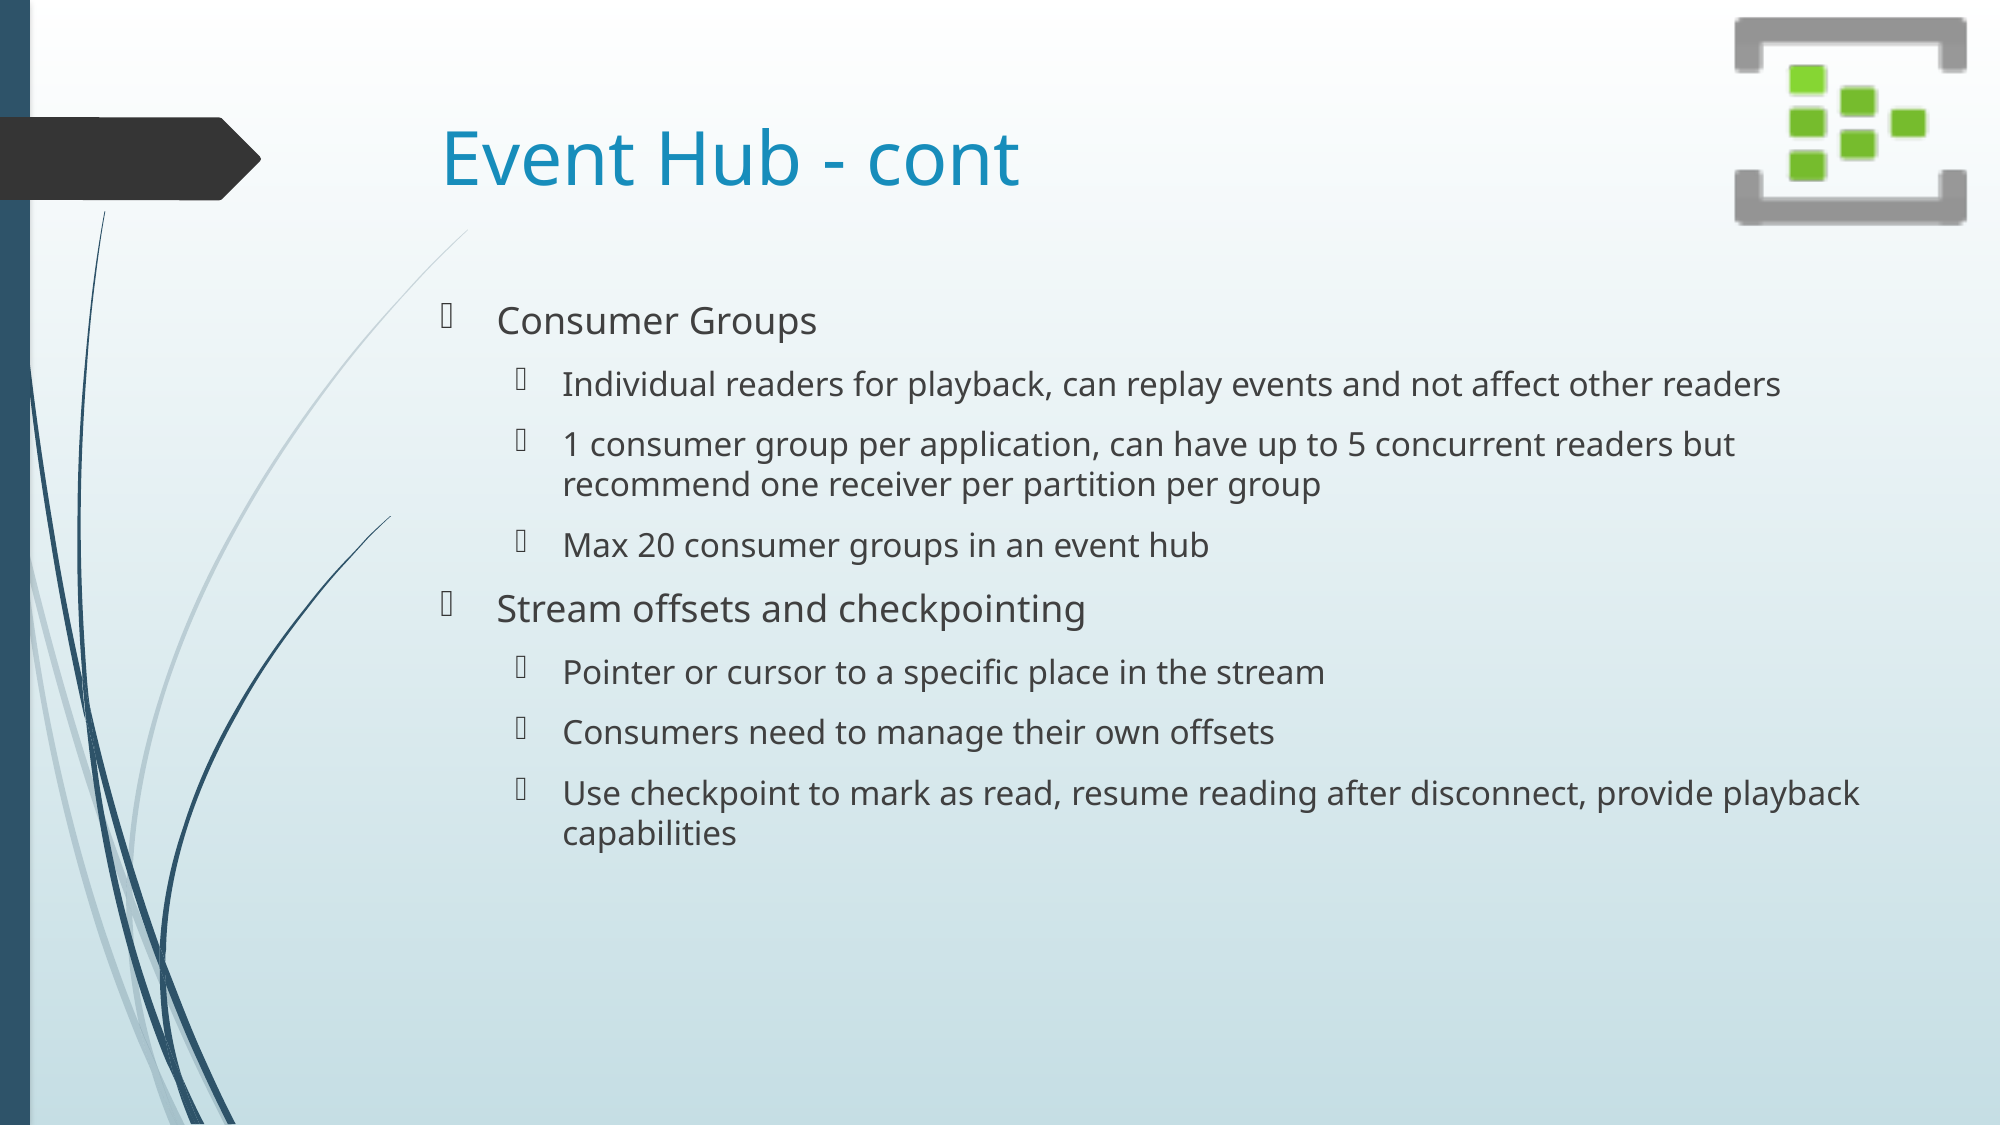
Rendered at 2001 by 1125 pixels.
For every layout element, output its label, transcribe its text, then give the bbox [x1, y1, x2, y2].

picture [1730, 0, 1974, 243]
title Event Hub - cont [425, 102, 1888, 289]
list Consumer Groups Individual readers for playback, can replay events and not affect other readers 1 consumer group per application, can have up to 5 concurrent readers but recommend one receiver per partition per group Max 20 consumer groups in an event hub Stream offsets and checkpointing Pointer or cursor to a specific place in the stream Consumers need to manage their own offsets Use checkpoint to mark as read, resume reading after disconnect, provide playback capabilities [425, 289, 1888, 910]
